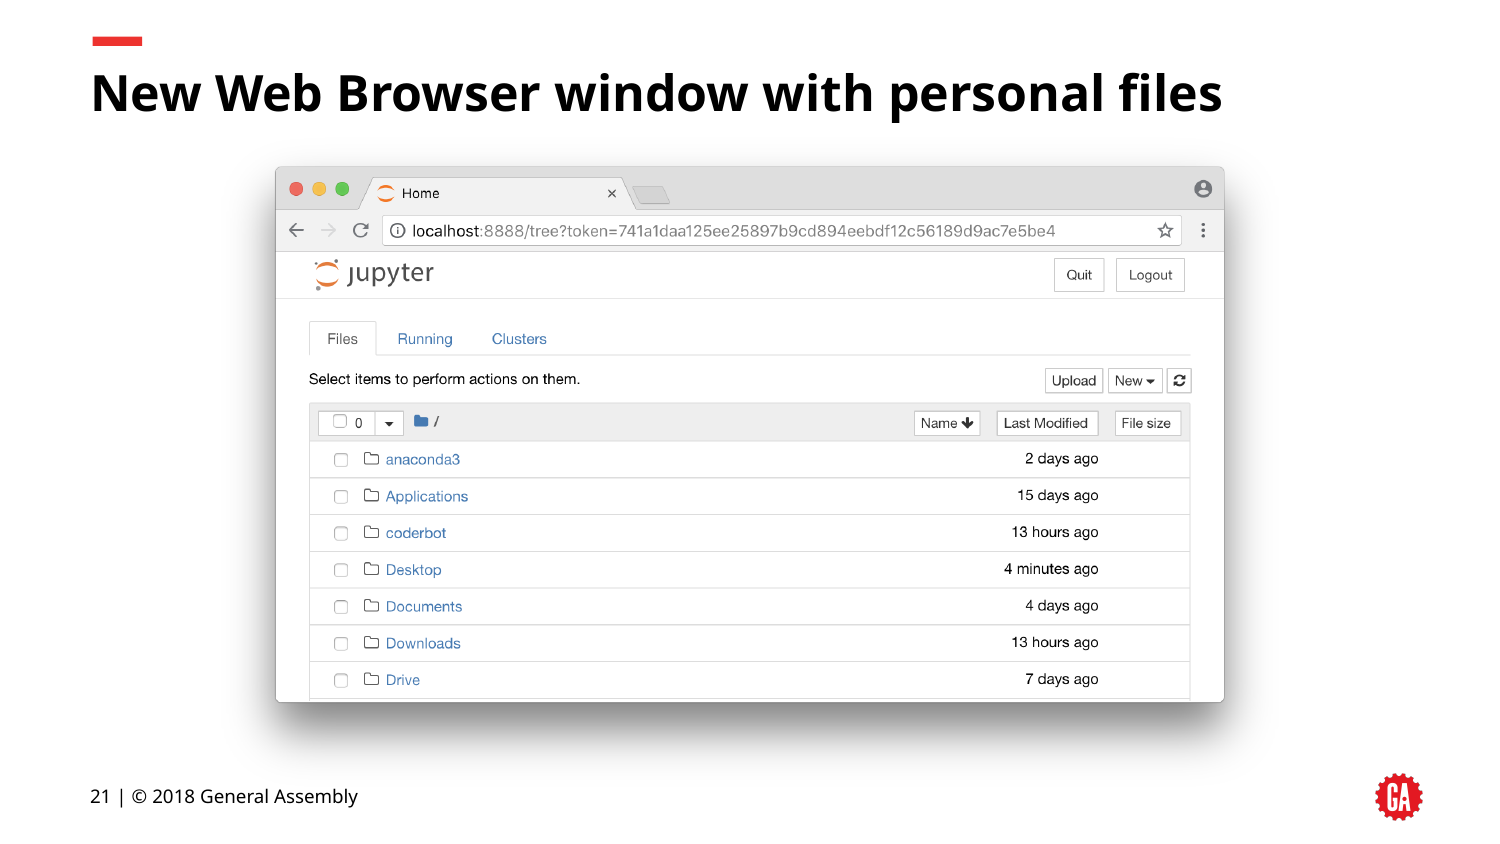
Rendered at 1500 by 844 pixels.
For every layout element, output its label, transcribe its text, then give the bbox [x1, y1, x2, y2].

picture [1373, 771, 1425, 823]
picture [211, 130, 1289, 794]
slide_number 21 | © 2018 General Assembly [75, 764, 545, 830]
title New Web Browser window with personal files [75, 46, 1473, 140]
